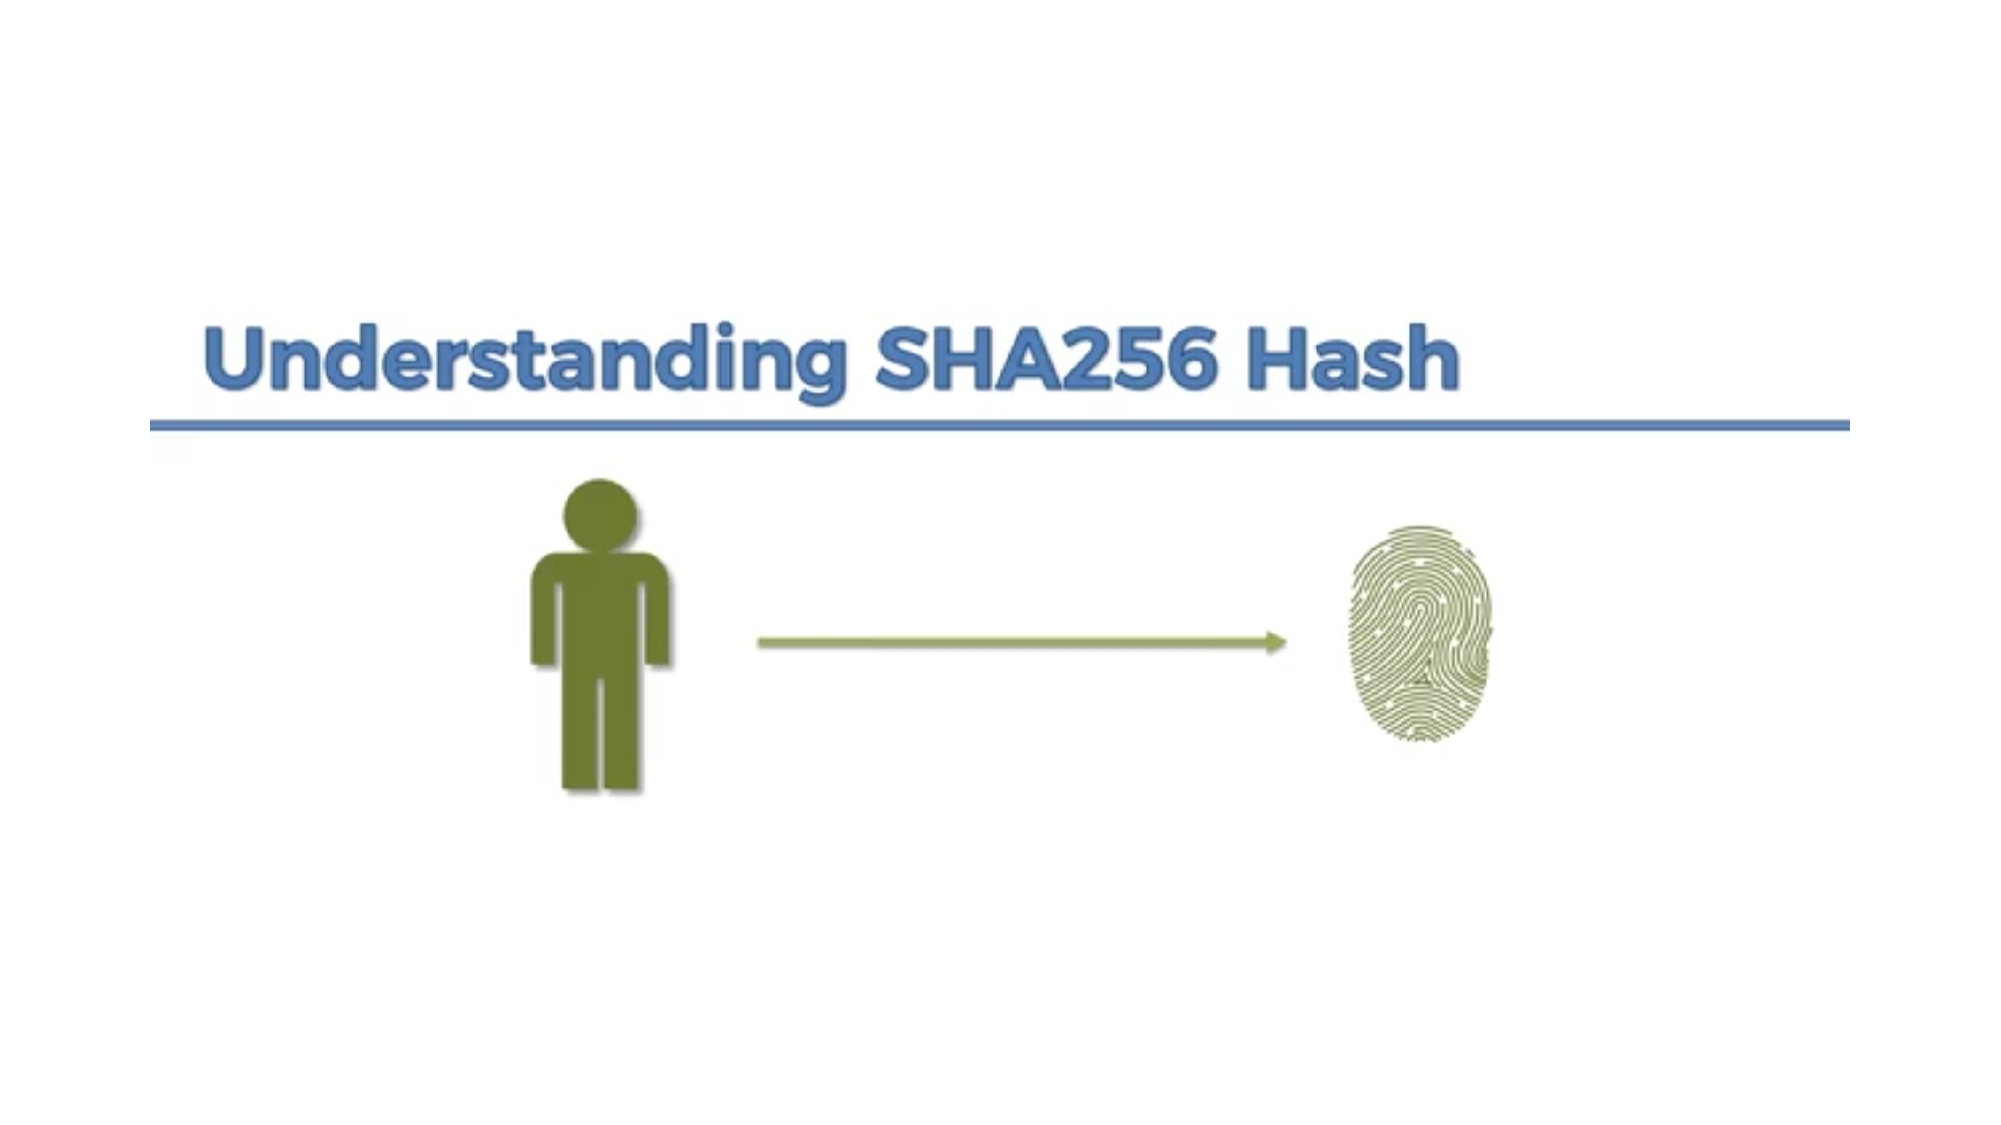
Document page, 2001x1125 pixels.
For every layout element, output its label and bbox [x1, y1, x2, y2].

list [150, 299, 1850, 1014]
